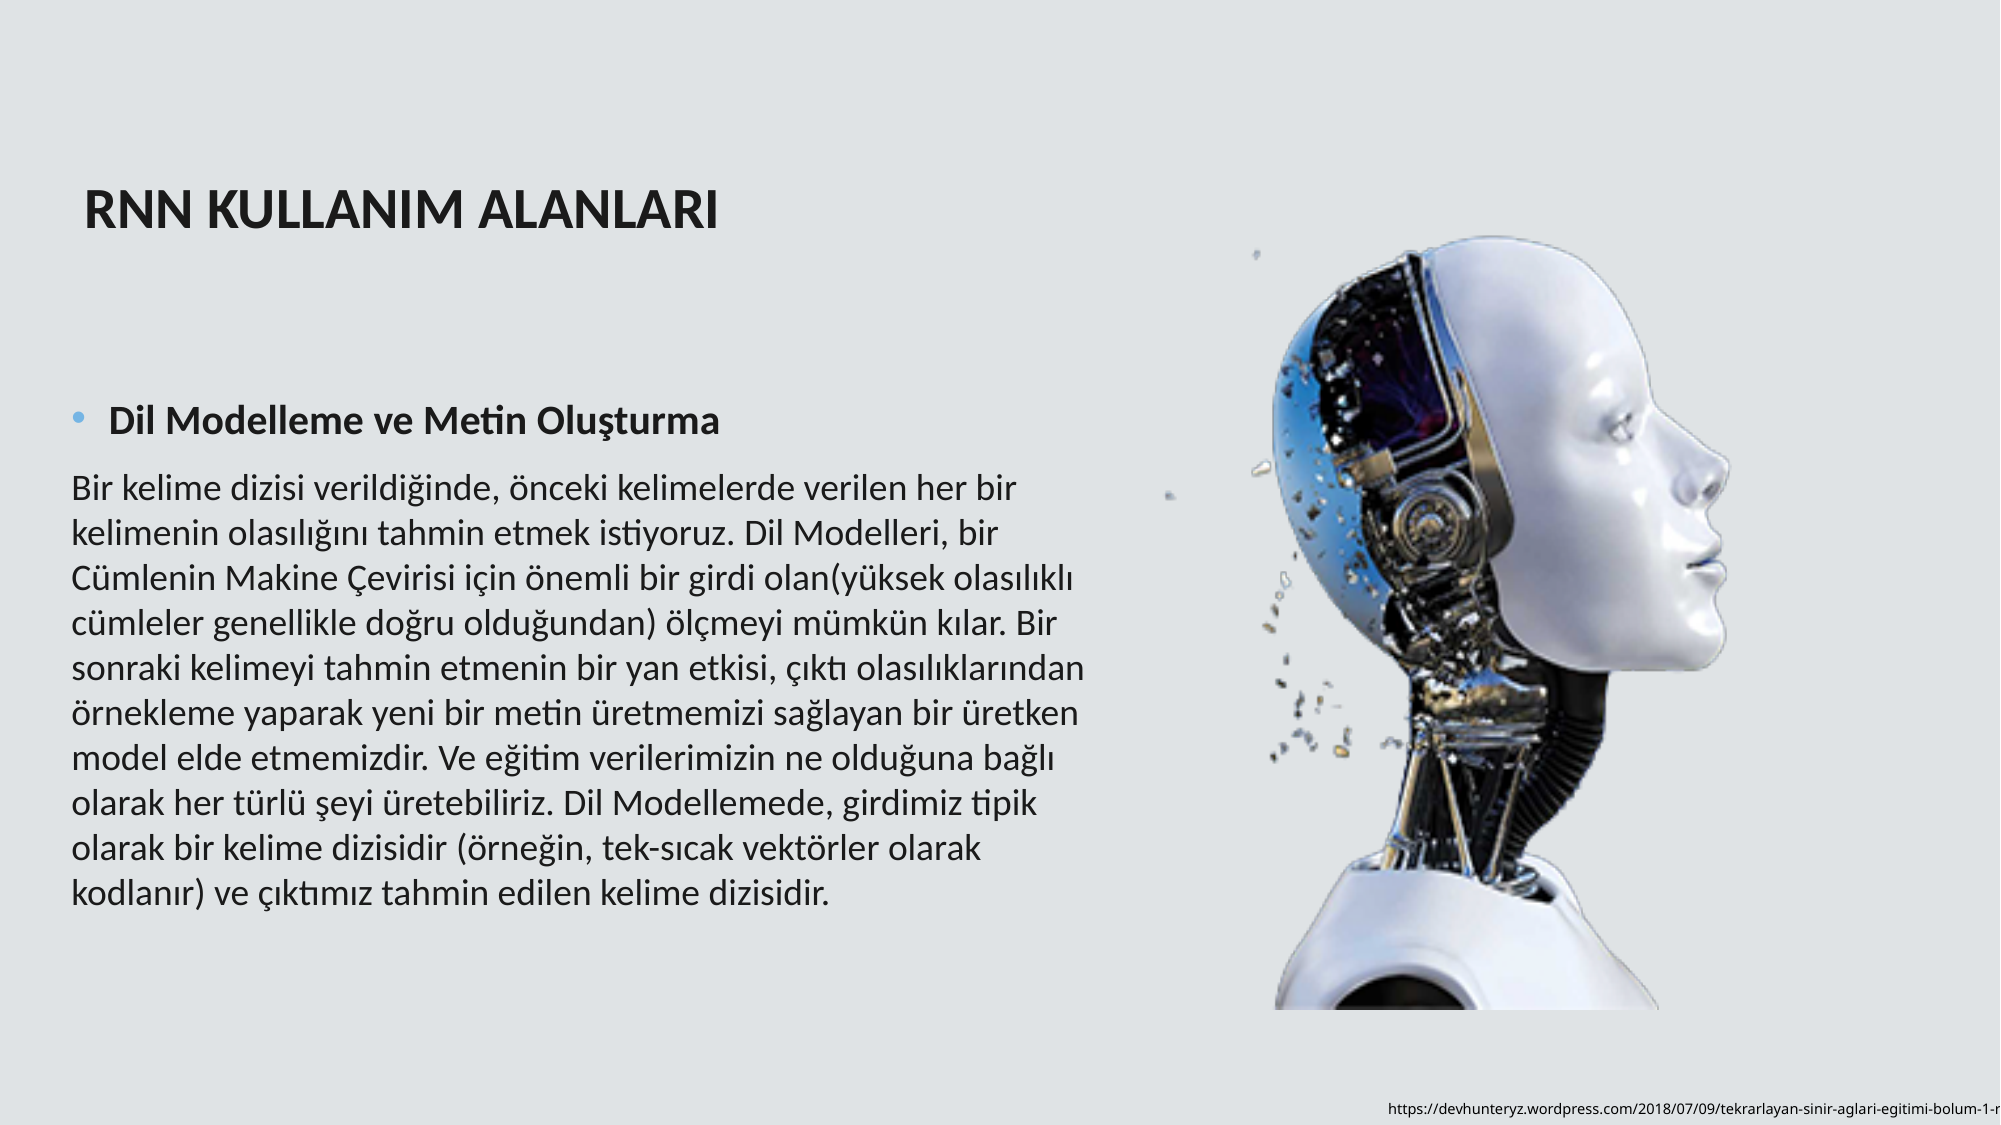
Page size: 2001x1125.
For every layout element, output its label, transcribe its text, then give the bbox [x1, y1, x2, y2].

list RNN KULLANIM ALANLARI Dil Modelleme ve Metin Oluşturma Bir kelime dizisi verildiğinde, önceki kelimelerde verilen her bir kelimenin olasılığını tahmin etmek istiyoruz. Dil Modelleri, bir Cümlenin Makine Çevirisi için önemli bir girdi olan(yüksek olasılıklı cümleler genellikle doğru olduğundan) ölçmeyi mümkün kılar. Bir sonraki kelimeyi tahmin etmenin bir yan etkisi, çıktı olasılıklarından örnekleme yaparak yeni bir metin üretmemizi sağlayan bir üretken model elde etmemizdir. Ve eğitim verilerimizin ne olduğuna bağlı olarak her türlü şeyi üretebiliriz. Dil Modellemede, girdimiz tipik olarak bir kelime dizisidir (örneğin, tek-sıcak vektörler olarak kodlanır) ve çıktımız tahmin edilen kelime dizisidir. [56, 96, 1120, 1053]
picture [745, 26, 2000, 1010]
text_box https://devhunteryz.wordpress.com/2018/07/09/tekrarlayan-sinir-aglari-egitimi-bolum-1-rnnlere-giris/ [1373, 1092, 2000, 1125]
